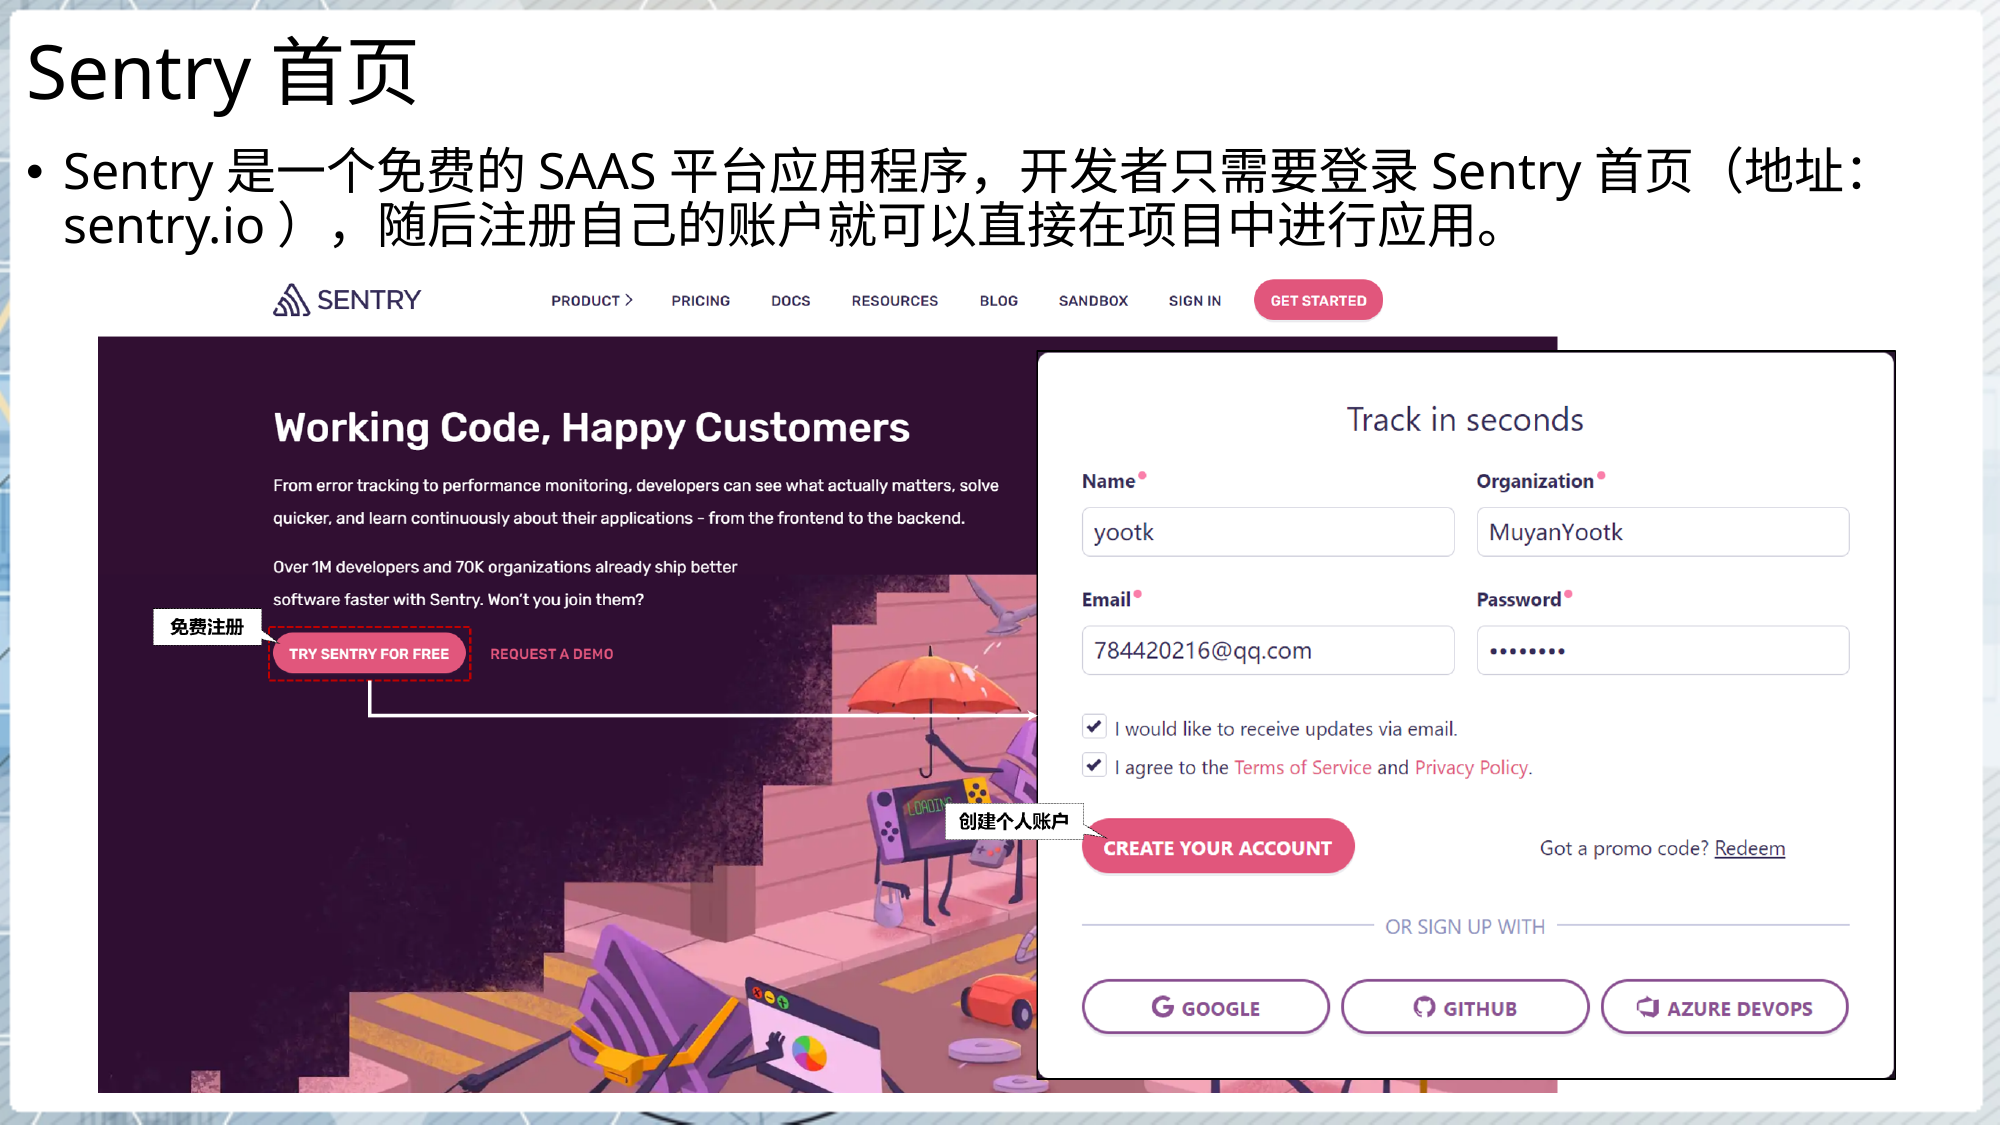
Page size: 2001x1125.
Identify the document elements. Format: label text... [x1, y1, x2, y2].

title Sentry首页 [11, 11, 1983, 139]
picture [0, 0, 2000, 1125]
list Sentry是一个免费的SAAS平台应用程序，开发者只需要登录Sentry首页（地址：sentry.io），随后注册自己的账户就可以直接在项目中进行应用。 [11, 139, 1983, 1113]
